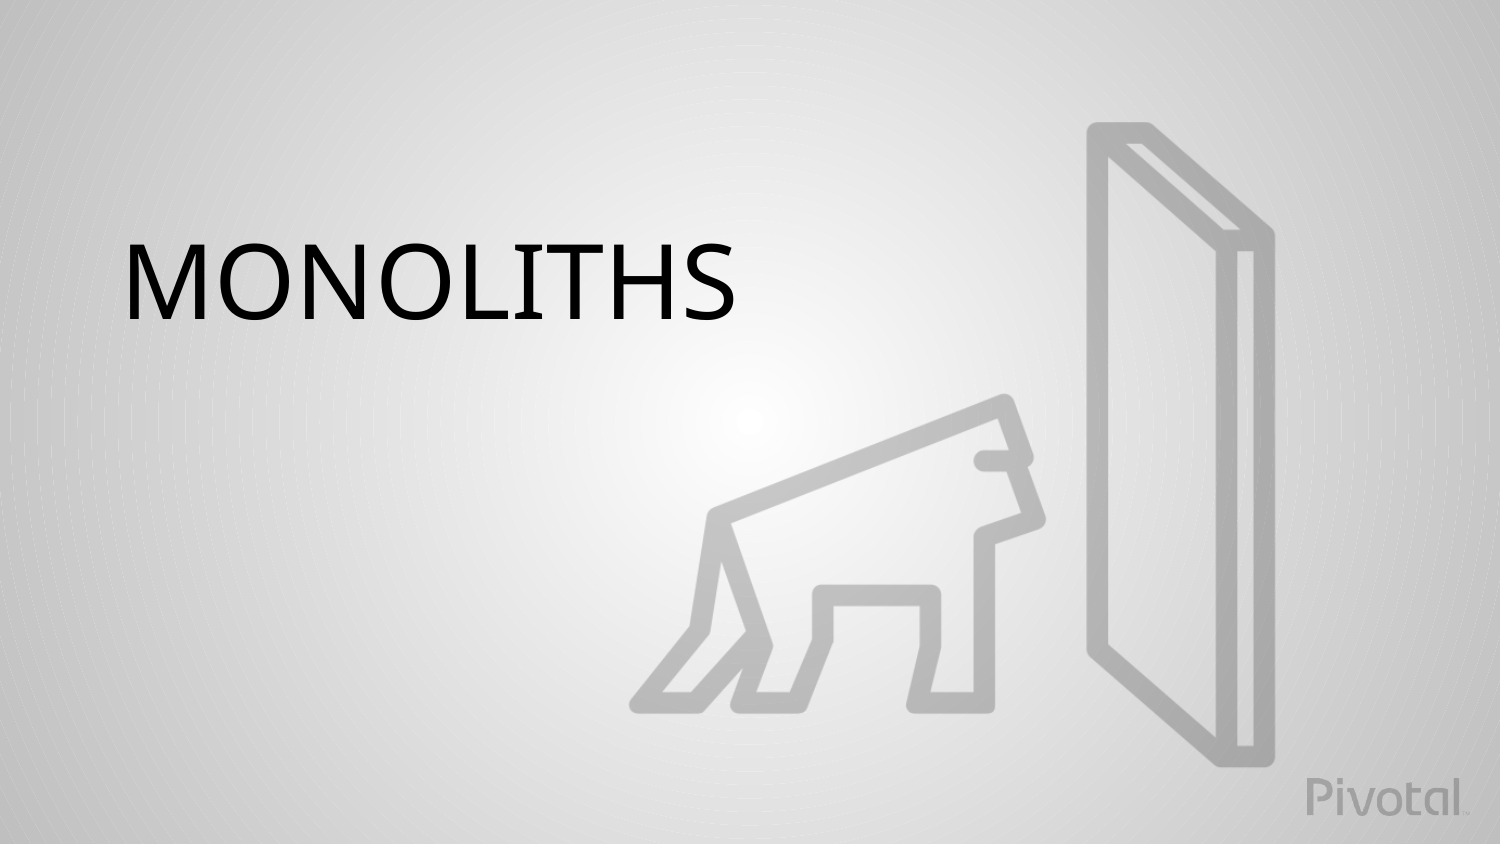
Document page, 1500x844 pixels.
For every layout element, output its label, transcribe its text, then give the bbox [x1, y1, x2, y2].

text_box MONOLITHS [105, 208, 569, 348]
picture [574, 121, 1470, 816]
